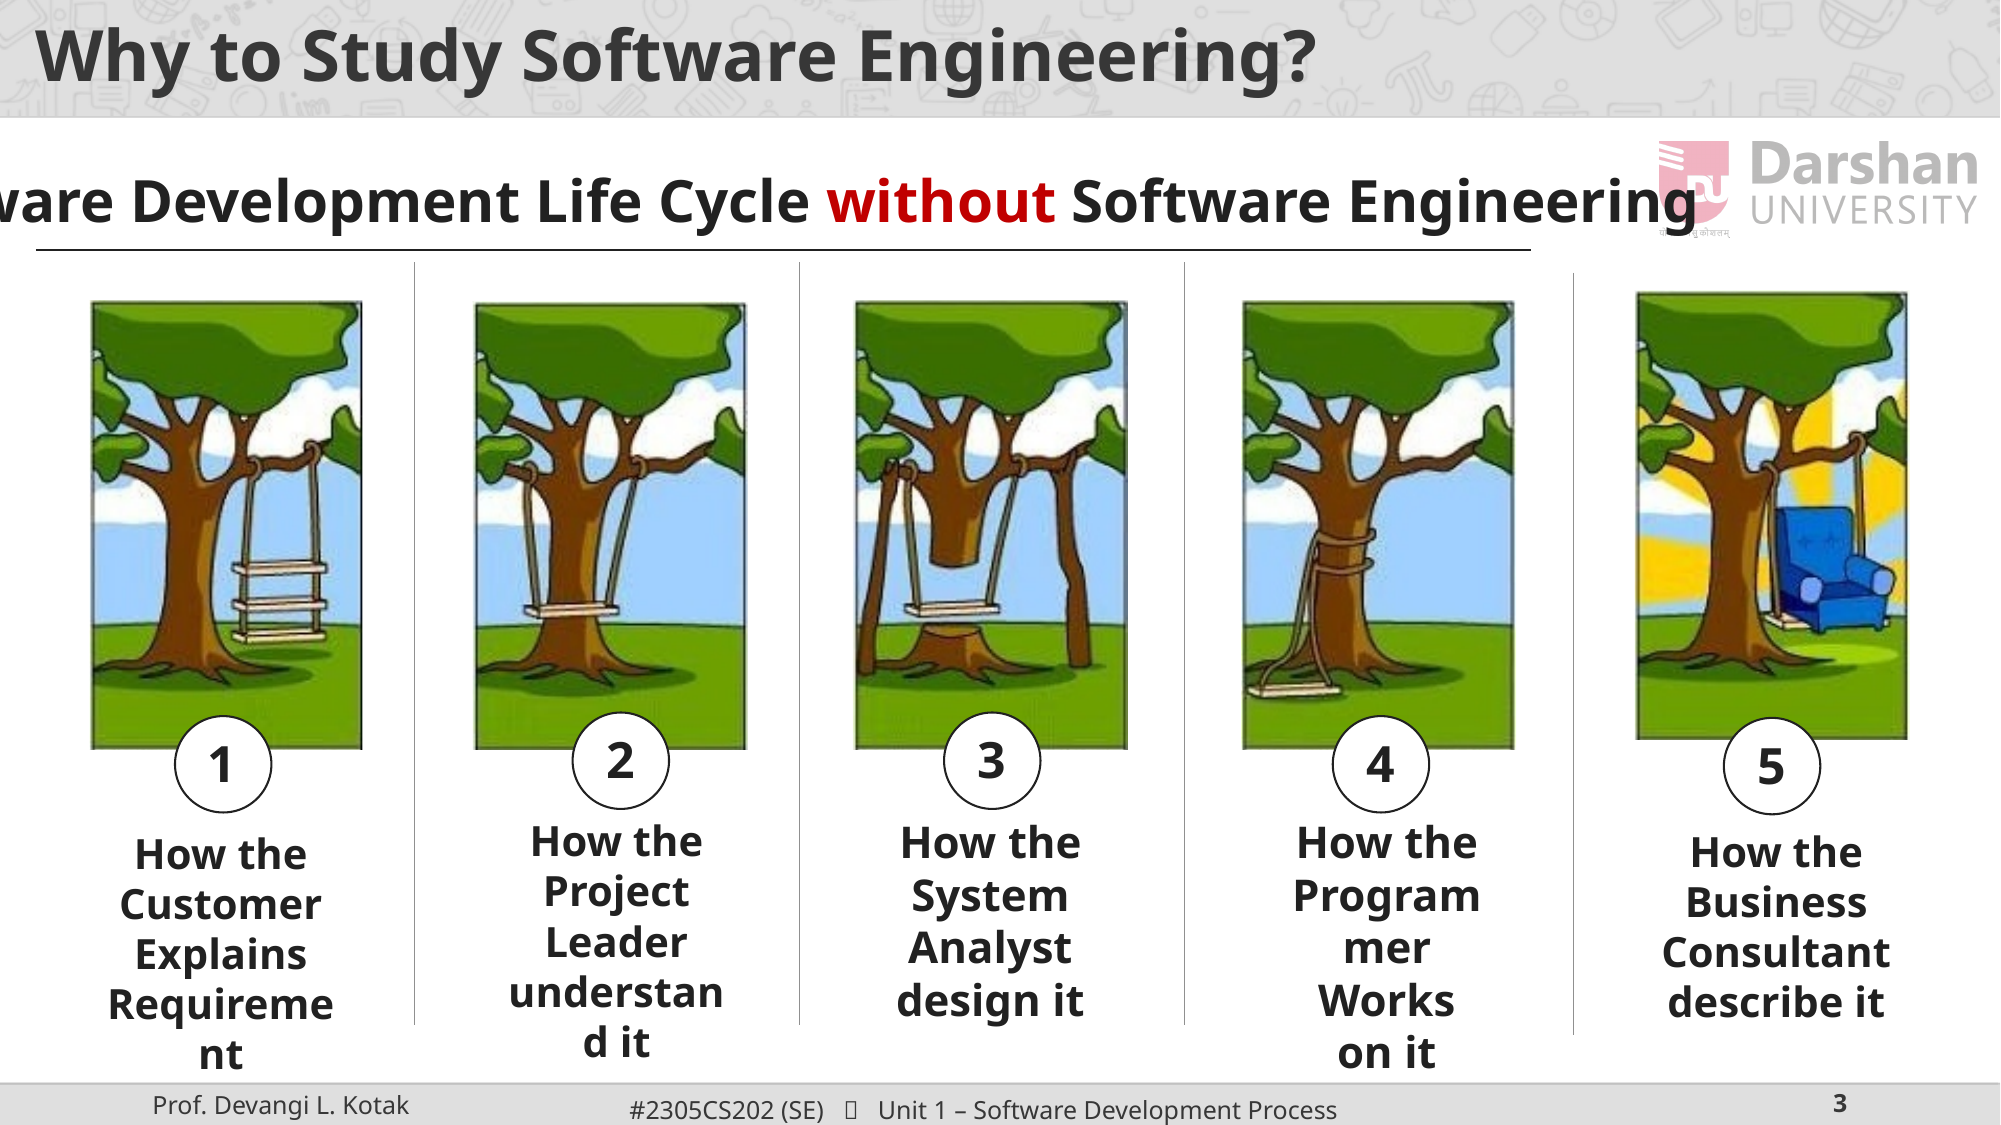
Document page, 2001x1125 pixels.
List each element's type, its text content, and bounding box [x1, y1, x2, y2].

title Why to Study Software Engineering? [0, 0, 2000, 117]
text_box Software Development Life Cycle without Software Engineering [0, 156, 1715, 242]
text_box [174, 716, 272, 813]
text_box How the Programmer Works on it [1257, 807, 1516, 1086]
text_box How the Project Leader understand it [485, 807, 748, 1073]
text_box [1332, 716, 1430, 813]
picture [1241, 299, 1517, 750]
picture [89, 299, 363, 750]
text_box How the Customer Explains Requirement [87, 820, 355, 1086]
text_box How the Business Consultant describe it [1642, 817, 1910, 1033]
text_box How the System Analyst design it [865, 807, 1116, 1033]
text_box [1723, 717, 1821, 815]
picture [852, 299, 1128, 750]
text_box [572, 712, 670, 809]
picture [1634, 290, 1910, 740]
picture [472, 300, 748, 750]
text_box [944, 712, 1041, 809]
